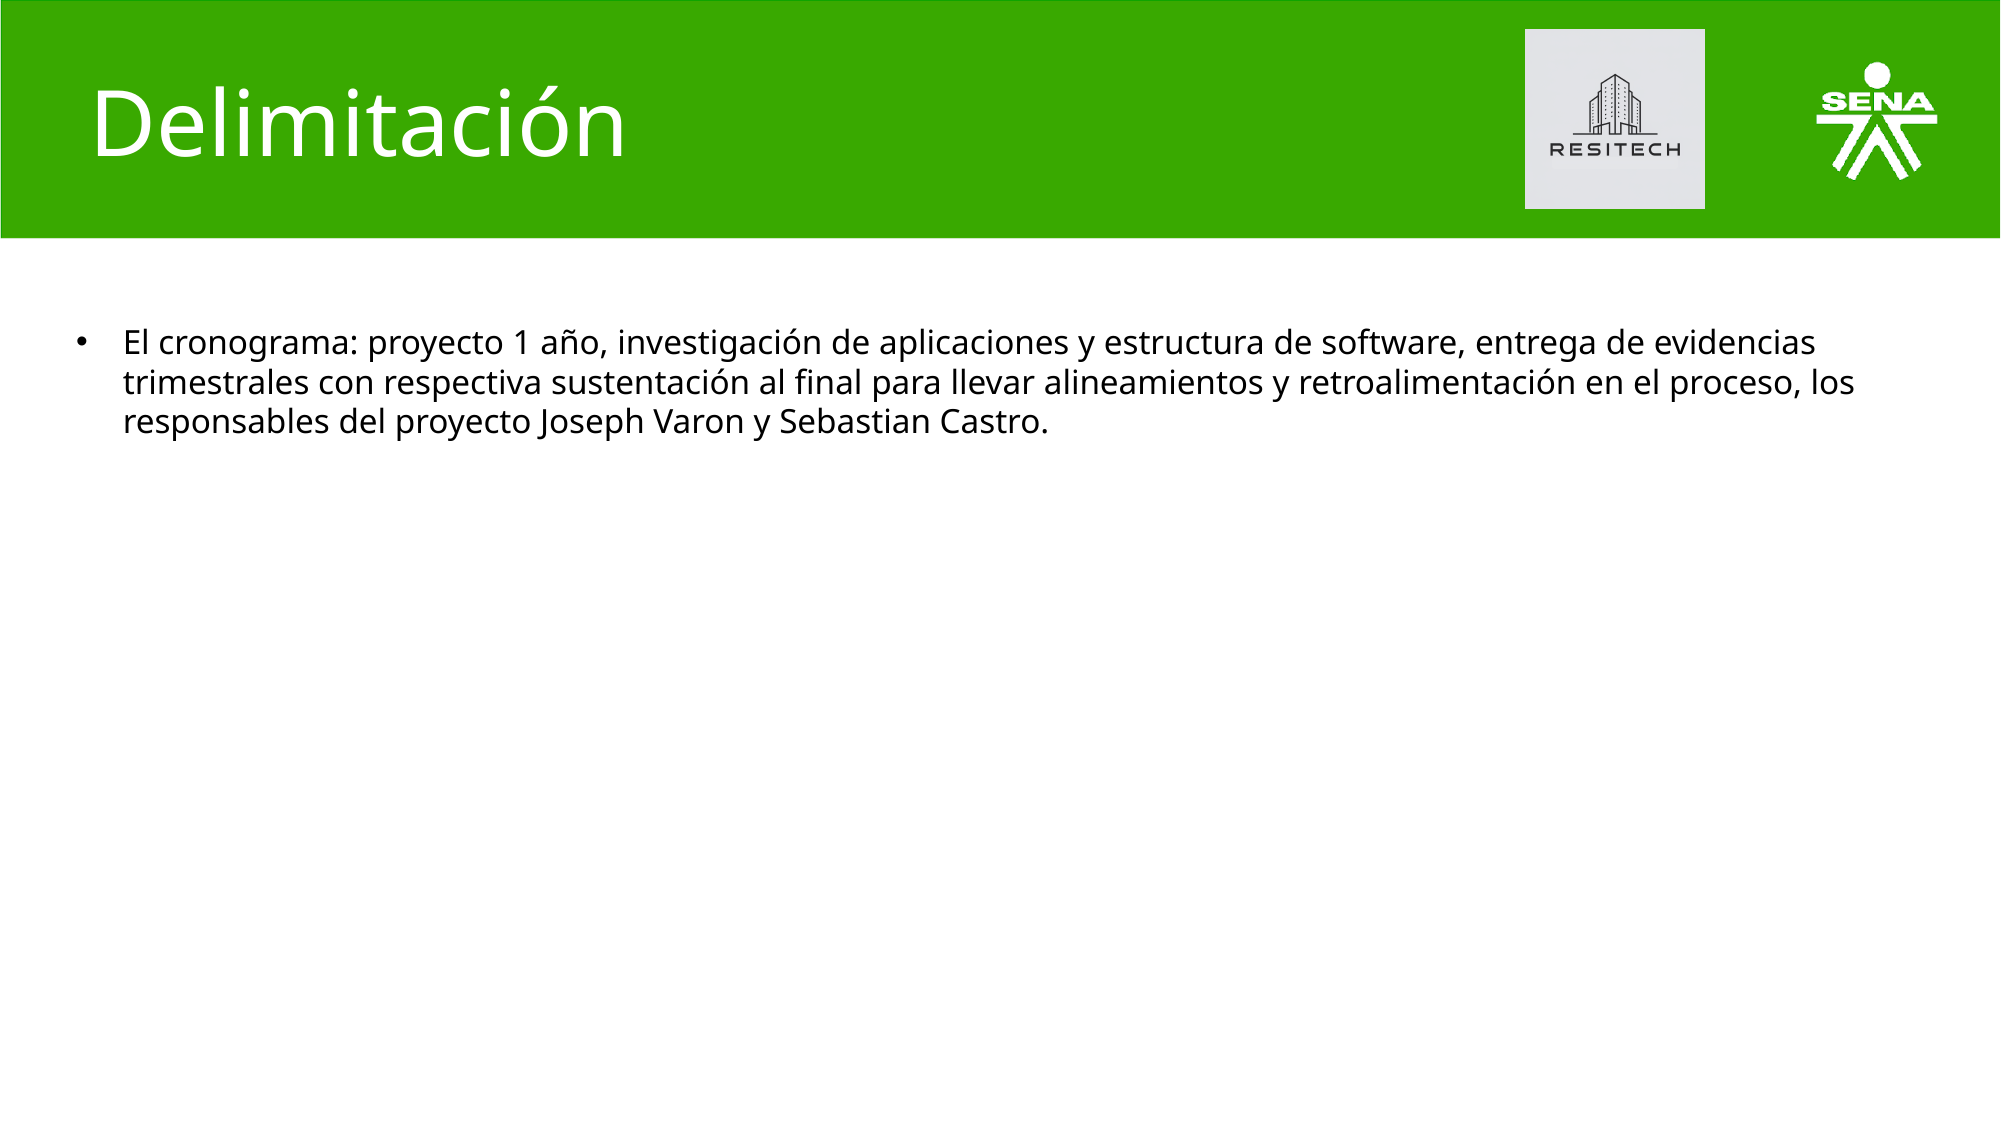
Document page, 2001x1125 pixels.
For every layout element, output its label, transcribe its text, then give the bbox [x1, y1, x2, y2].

title Delimitación [74, 18, 1800, 236]
text_box El cronograma: proyecto 1 año, investigación de aplicaciones y estructura de software, entrega de evidencias trimestrales con respectiva sustentación al final para llevar alineamientos y retroalimentación en el proceso, los responsables del proyecto Joseph Varon y Sebastian Castro. [61, 273, 1939, 528]
picture [0, 0, 2001, 1125]
